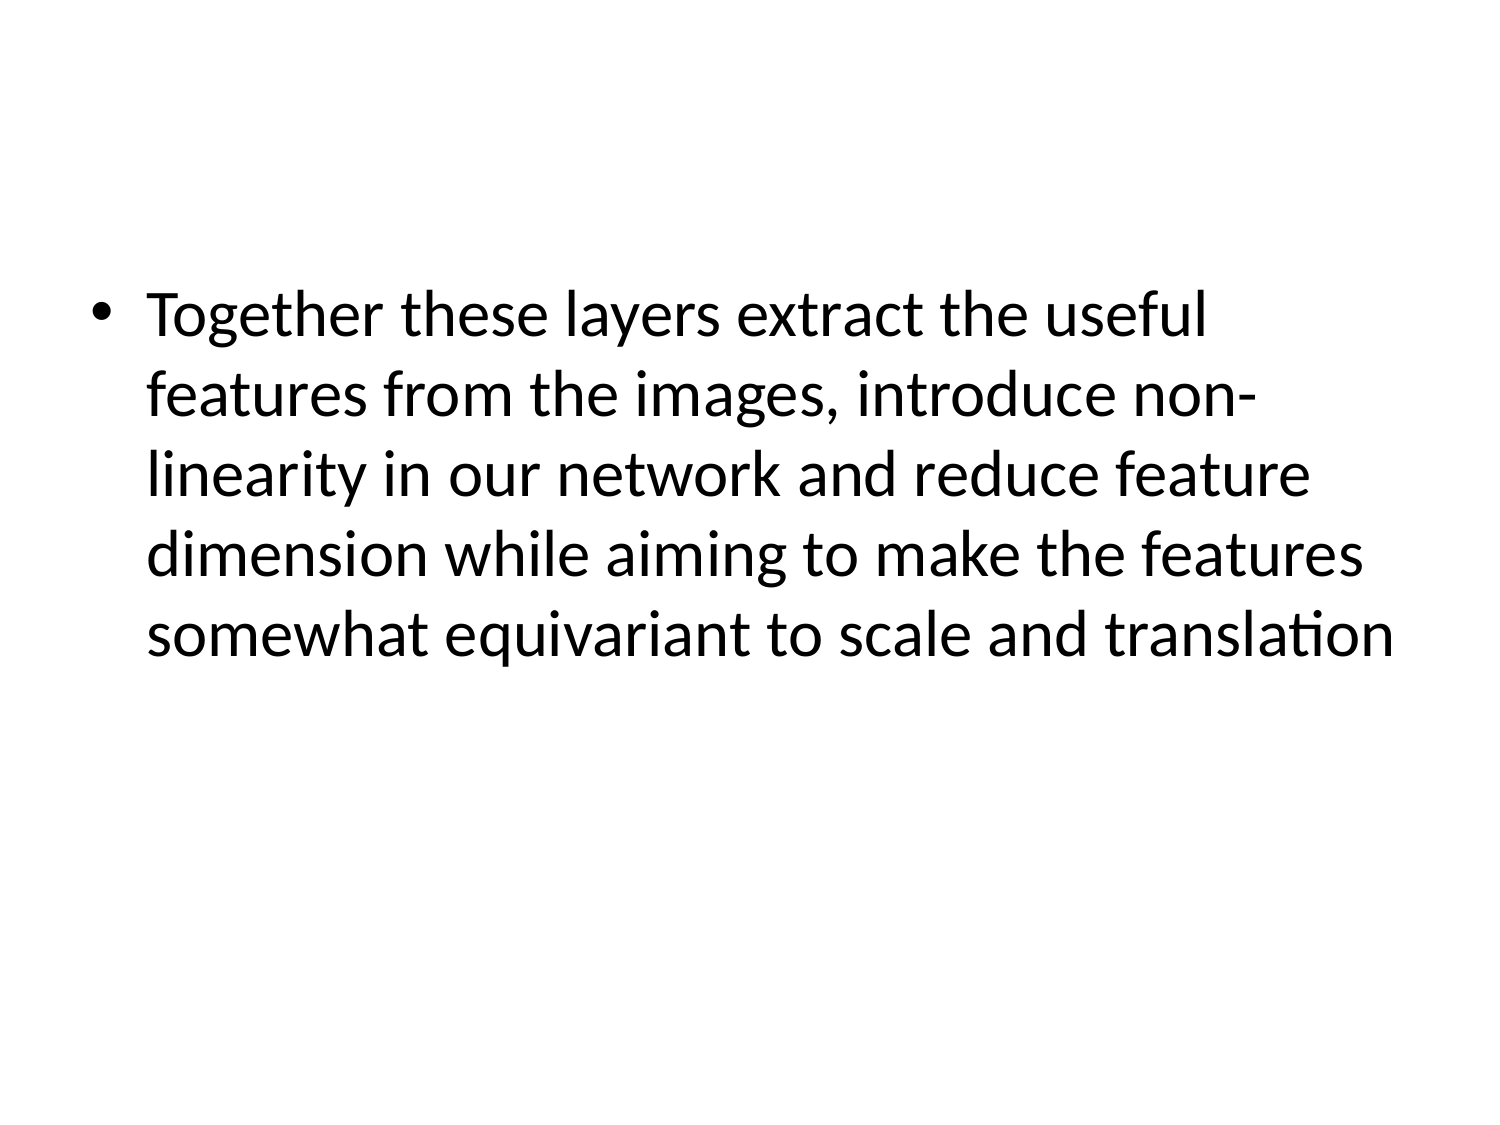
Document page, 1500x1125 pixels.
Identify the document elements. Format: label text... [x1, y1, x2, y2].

list Together these layers extract the useful features from the images, introduce non-linearity in our network and reduce feature dimension while aiming to make the features somewhat equivariant to scale and translation [75, 262, 1425, 1005]
